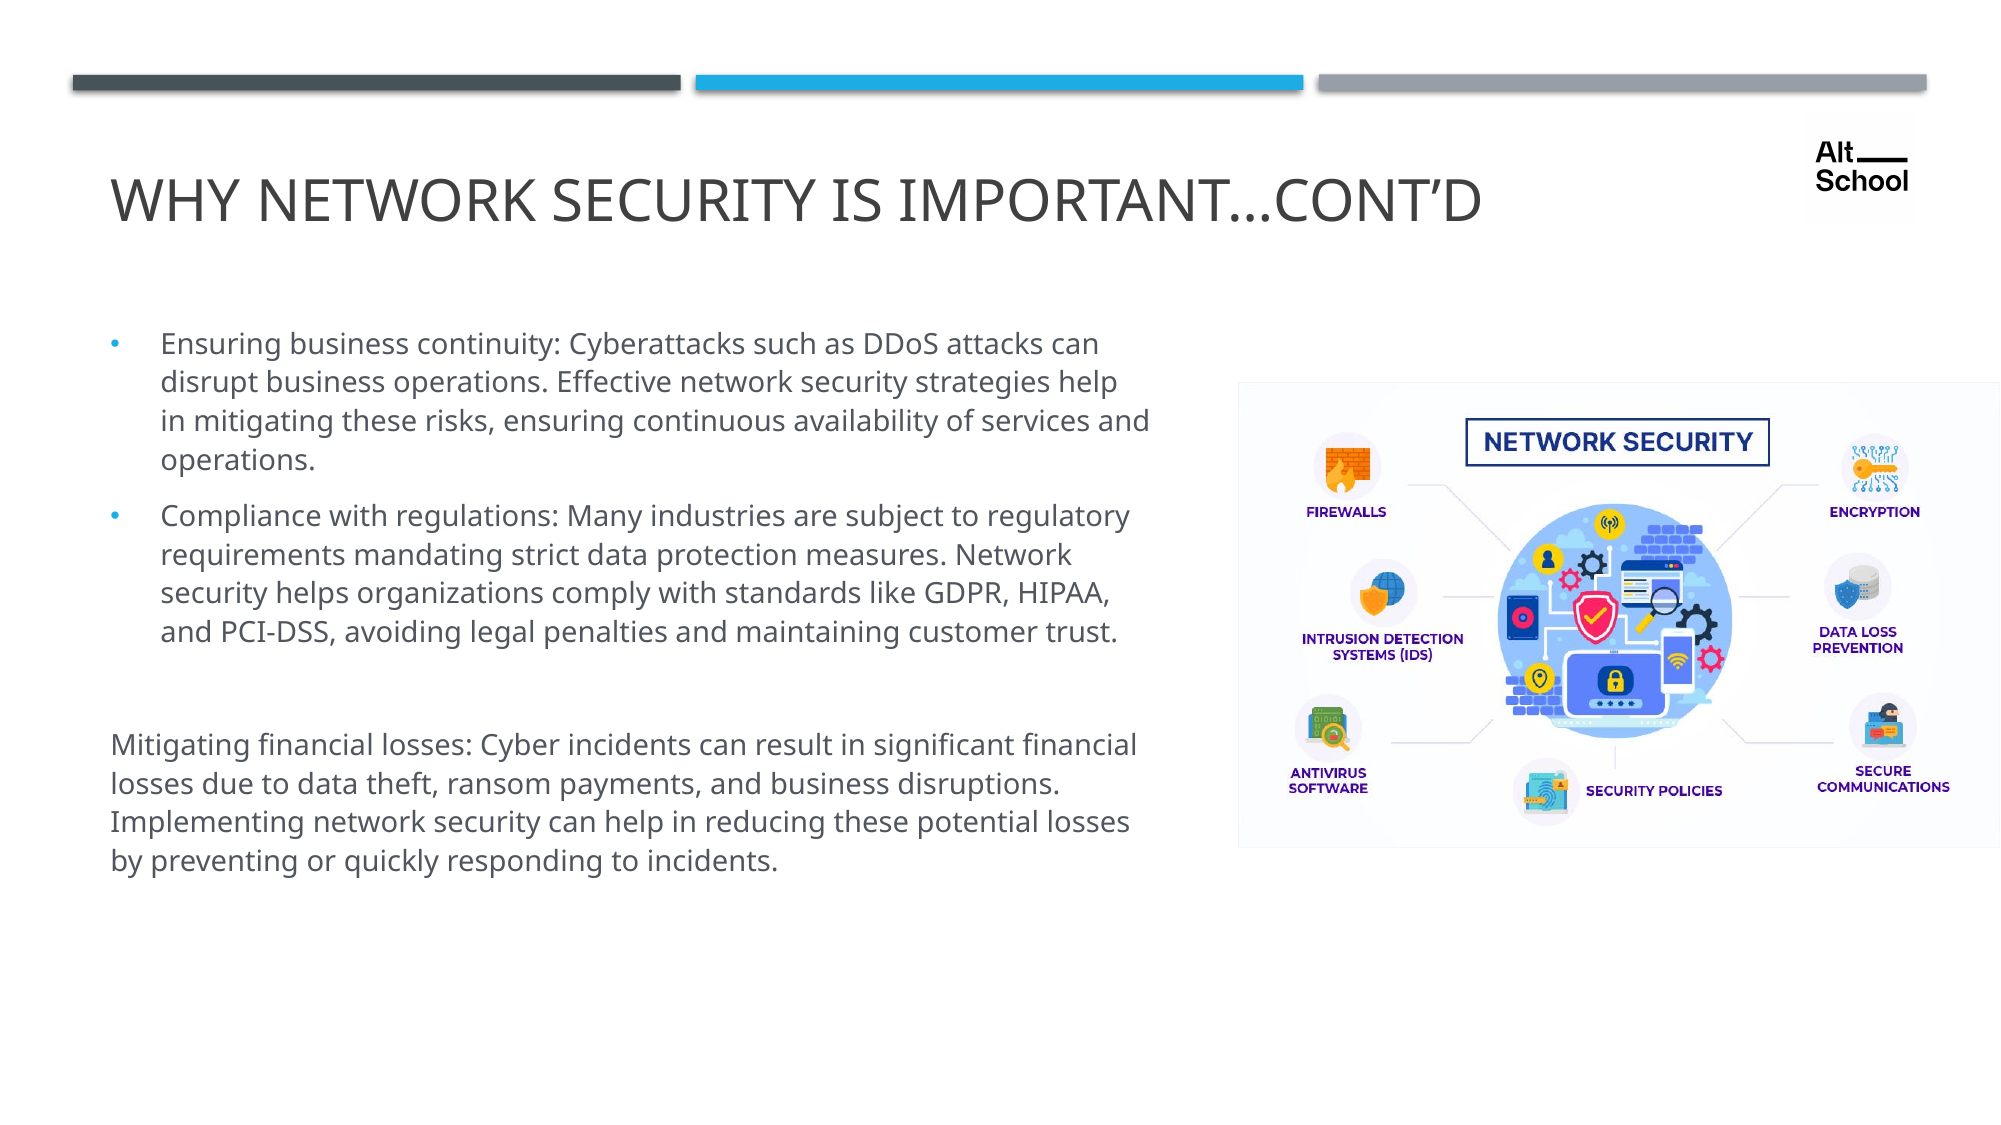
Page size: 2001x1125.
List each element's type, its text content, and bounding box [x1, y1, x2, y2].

title WHY NETWORK SECURITY IS IMPORTANT…CONT’D [95, 115, 1905, 311]
picture [1237, 381, 2000, 848]
picture [1805, 112, 1916, 223]
list Ensuring business continuity: Cyberattacks such as DDoS attacks can disrupt business operations. Effective network security strategies help in mitigating these risks, ensuring continuous availability of services and operations. Compliance with regulations: Many industries are subject to regulatory requirements mandating strict data protection measures. Network security helps organizations comply with standards like GDPR, HIPAA, and PCI-DSS, avoiding legal penalties and maintaining customer trust. Mitigating financial losses: Cyber incidents can result in significant financial losses due to data theft, ransom payments, and business disruptions. Implementing network security can help in reducing these potential losses by preventing or quickly responding to incidents. [95, 337, 1167, 934]
